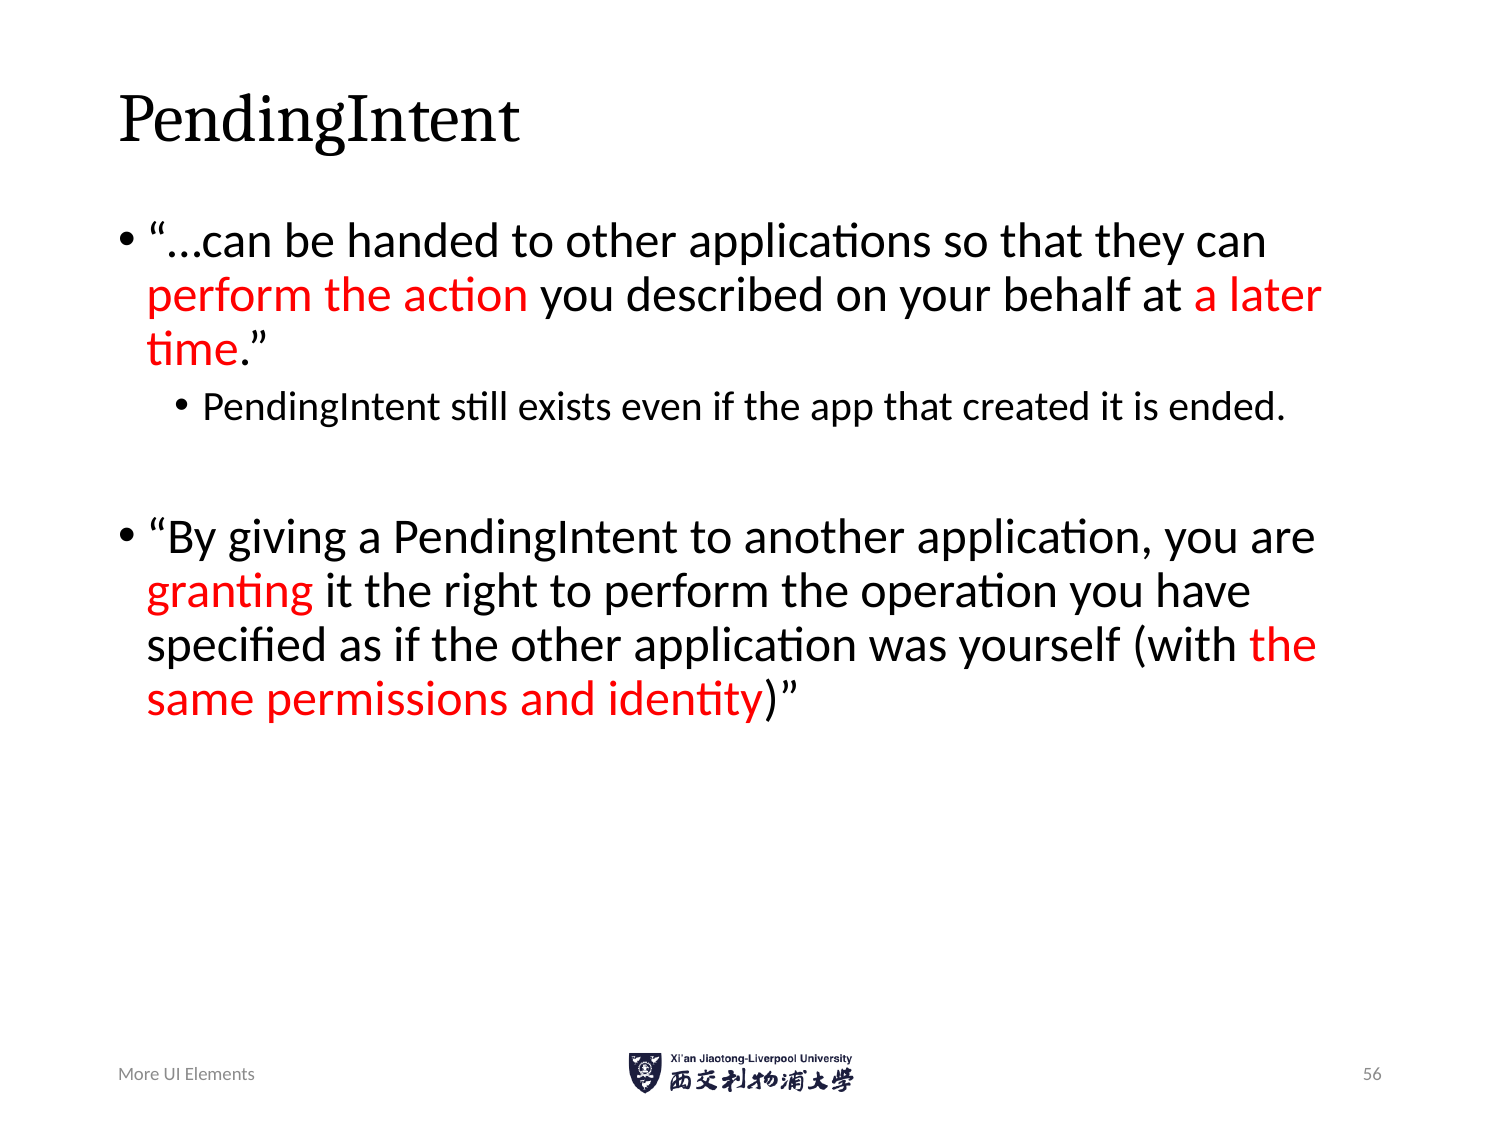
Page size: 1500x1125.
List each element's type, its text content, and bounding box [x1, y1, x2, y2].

list “…can be handed to other applications so that they can perform the action you described on your behalf at a later time.” PendingIntent still exists even if the app that created it is ended. “By giving a PendingIntent to another application, you are granting it the right to perform the operation you have specified as if the other application was yourself (with the same permissions and identity)” [103, 206, 1397, 1014]
slide_number 56 [1059, 1042, 1397, 1103]
slide_number More UI Elements [103, 1042, 441, 1103]
picture [625, 1049, 857, 1096]
title PendingIntent [103, 59, 1397, 178]
